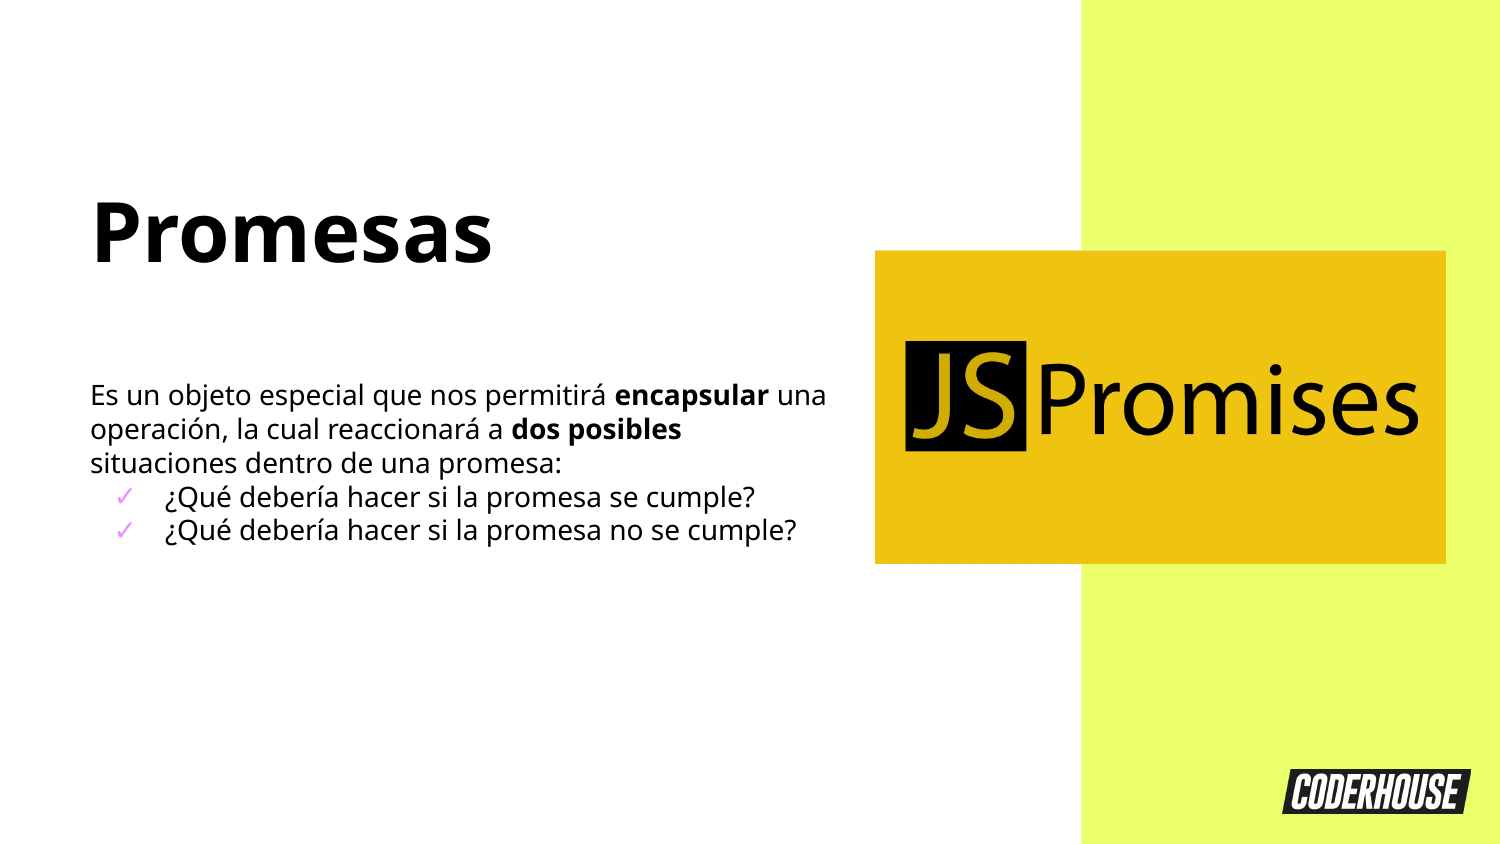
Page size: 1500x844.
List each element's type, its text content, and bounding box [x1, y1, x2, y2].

picture [1281, 769, 1471, 814]
picture [0, 0, 1446, 844]
text_box Es un objeto especial que nos permitirá encapsular una operación, la cual reaccionará a dos posibles situaciones dentro de una promesa: ¿Qué debería hacer si la promesa se cumple? ¿Qué debería hacer si la promesa no se cumple? [75, 362, 851, 562]
text_box Promesas [75, 175, 851, 296]
